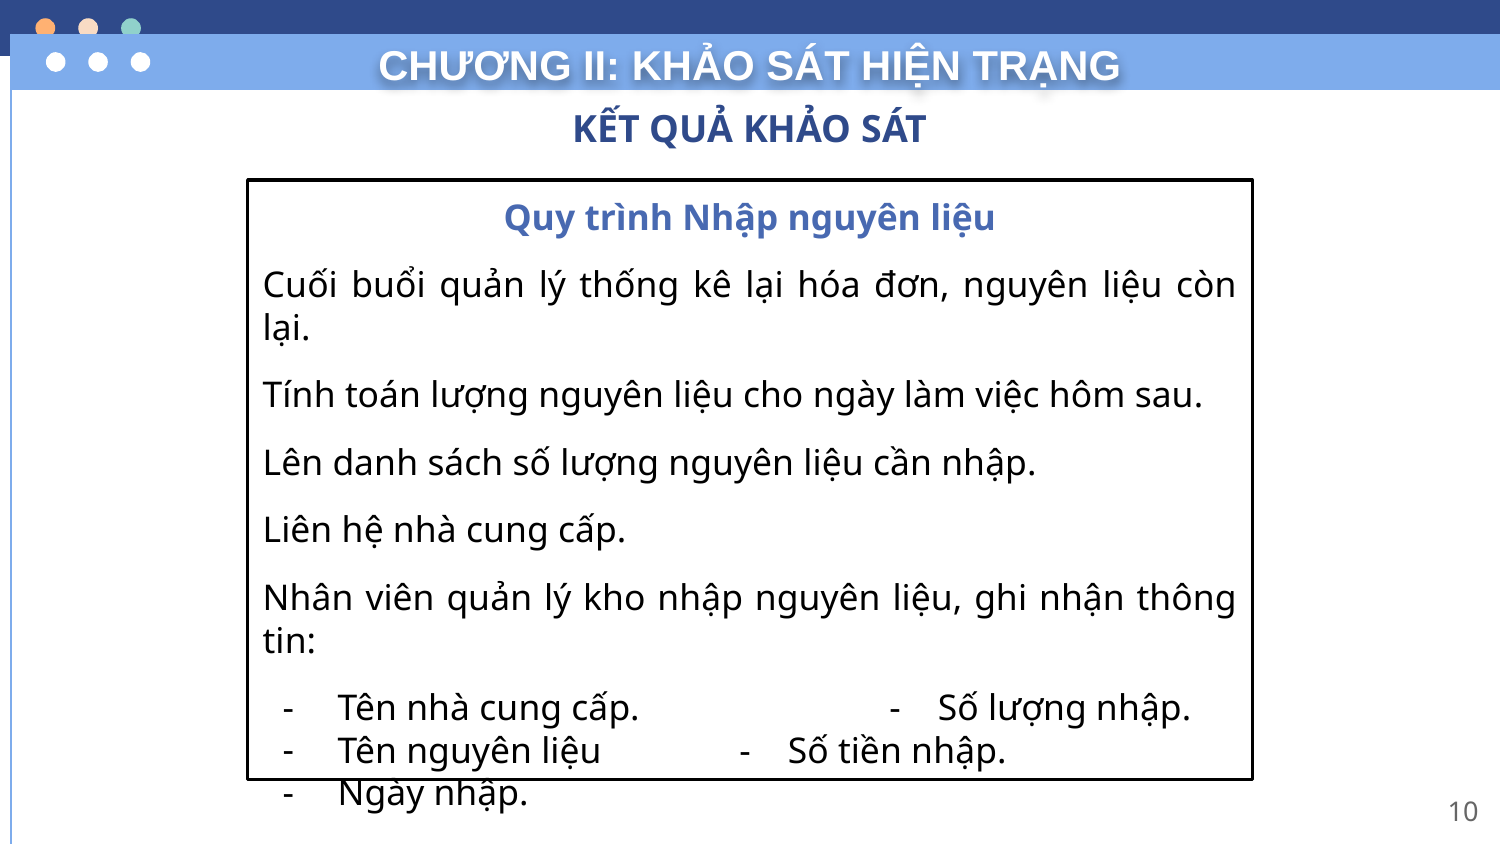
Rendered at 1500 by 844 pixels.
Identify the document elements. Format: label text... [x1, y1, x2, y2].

title KẾT QUẢ KHẢO SÁT [510, 93, 990, 165]
slide_number 10 [1403, 779, 1494, 844]
title CHƯƠNG II: KHẢO SÁT HIỆN TRẠNG [0, 16, 1500, 104]
title Quy trình Nhập nguyên liệu Cuối buổi quản lý thống kê lại hóa đơn, nguyên liệu còn lại. Tính toán lượng nguyên liệu cho ngày làm việc hôm sau. Lên danh sách số lượng nguyên liệu cần nhập. Liên hệ nhà cung cấp. Nhân viên quản lý kho nhập nguyên liệu, ghi nhận thông tin: Tên nhà cung cấp. - Số lượng nhập. Tên nguyên liệu - Số tiền nhập. Ngày nhập. [247, 180, 1253, 780]
